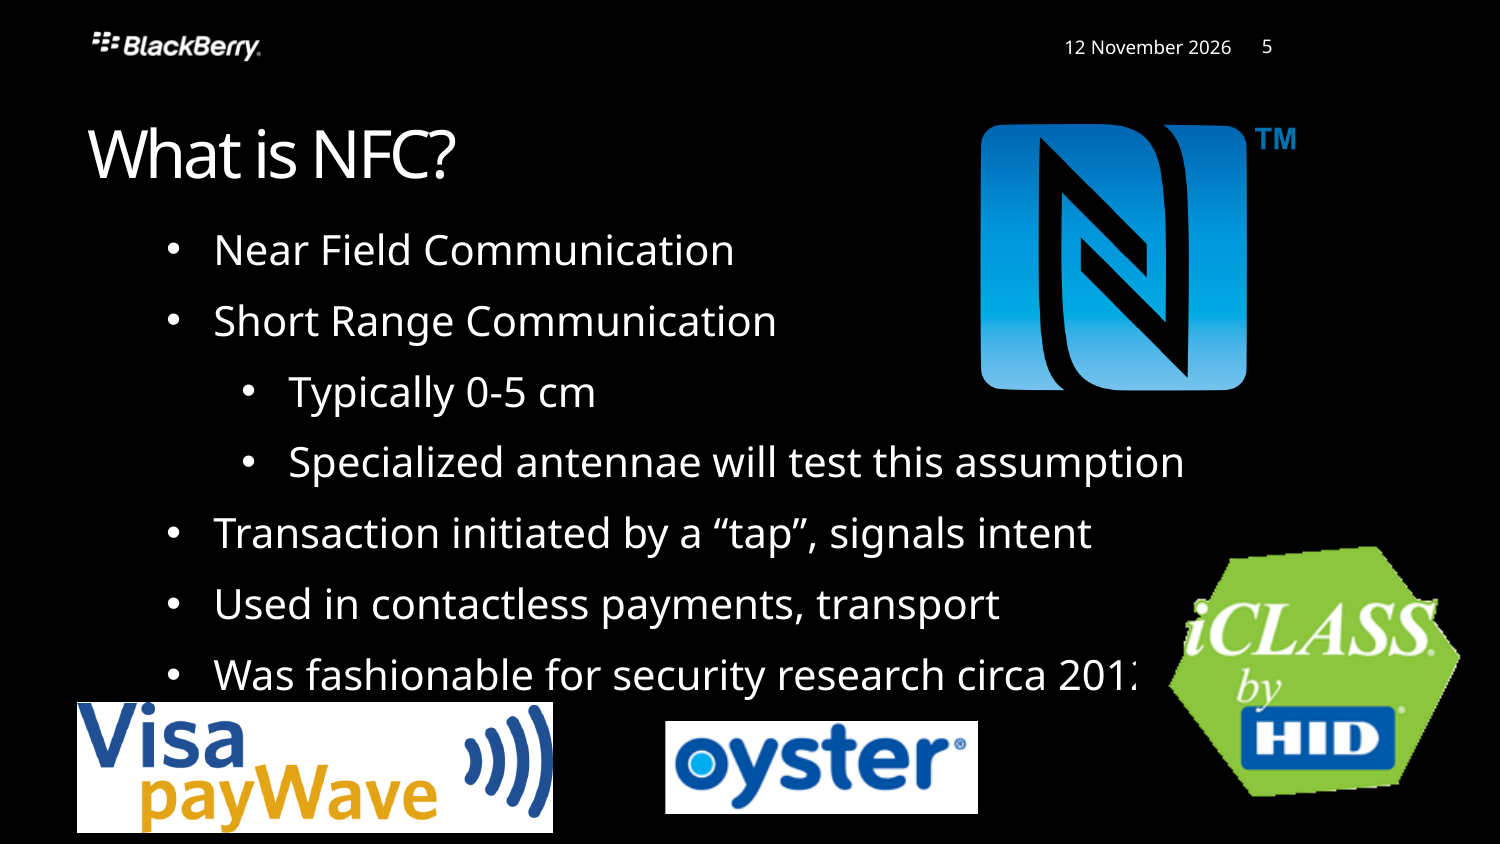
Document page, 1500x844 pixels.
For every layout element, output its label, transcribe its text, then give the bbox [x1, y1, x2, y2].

text_box What is NFC? [72, 114, 926, 201]
picture [664, 720, 978, 814]
text_box Near Field Communication Short Range Communication Typically 0-5 cm Specialized antennae will test this assumption Transaction initiated by a “tap”, signals intent Used in contactless payments, transport Was fashionable for security research circa 2012 [77, 216, 1234, 768]
picture [76, 702, 553, 833]
picture [1135, 502, 1500, 844]
picture [87, 29, 266, 64]
picture [972, 116, 1303, 398]
